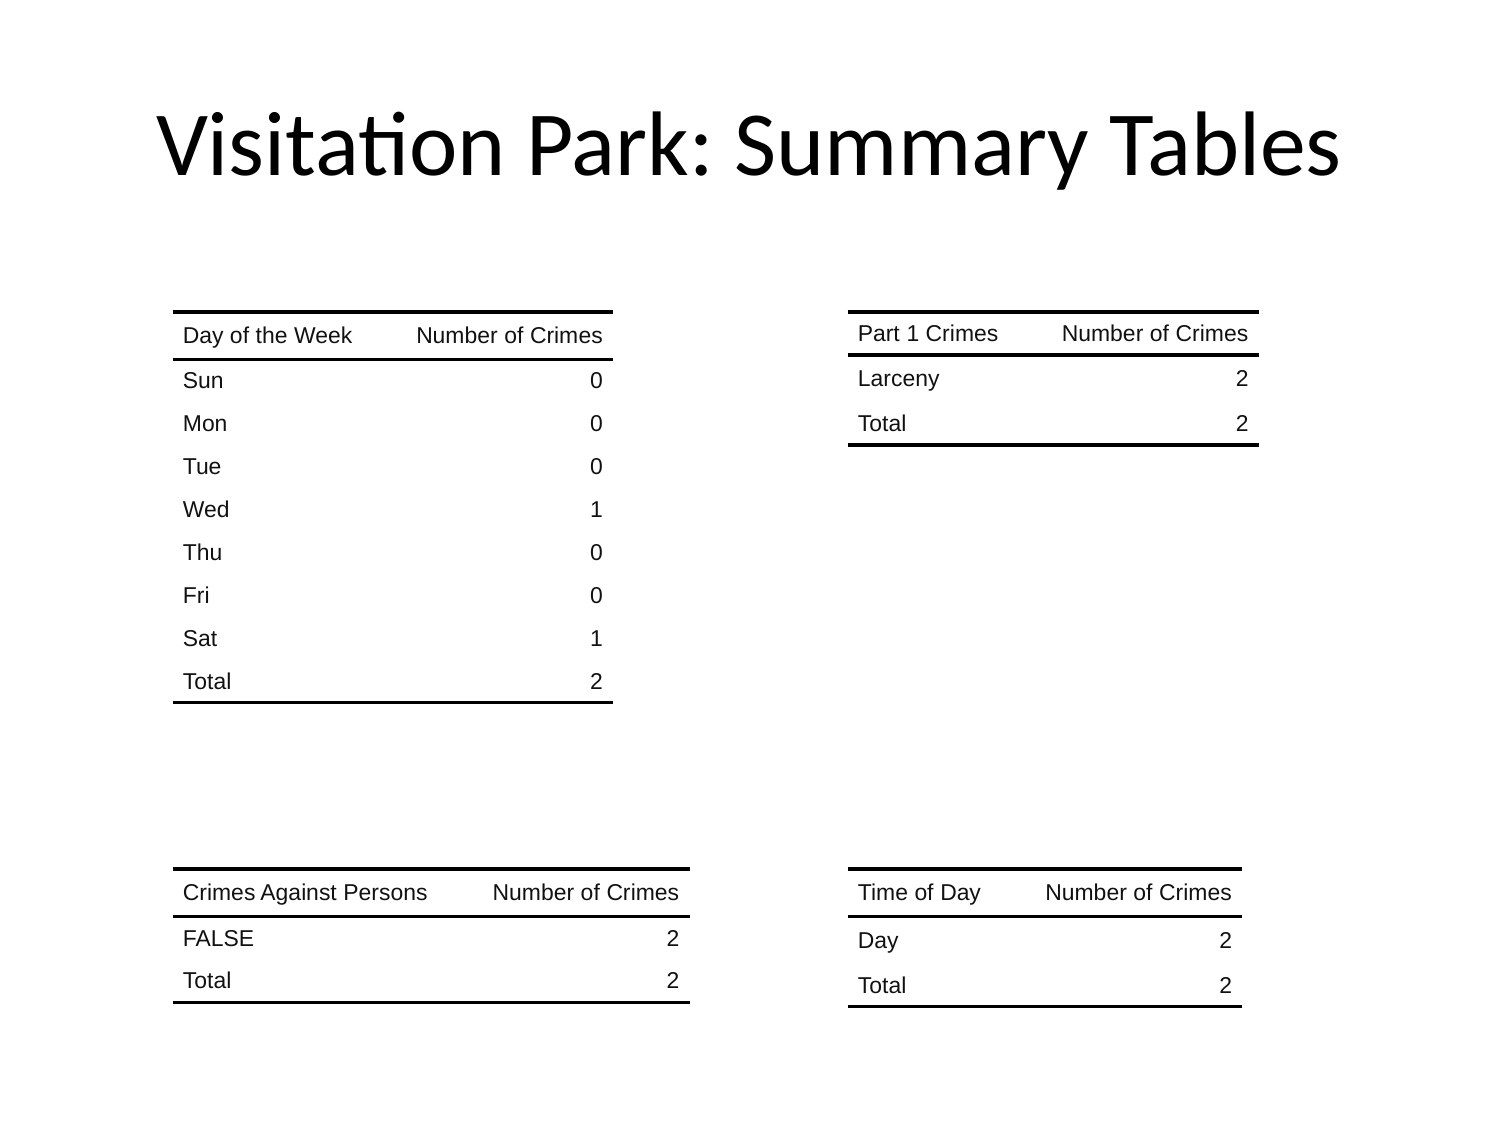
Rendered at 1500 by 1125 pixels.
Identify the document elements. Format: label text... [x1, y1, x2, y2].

table_header Number of Crimes [1014, 871, 1242, 915]
table_cell 0 [385, 361, 613, 402]
table_cell 2 [1014, 918, 1242, 964]
table_cell 0 [385, 574, 613, 617]
table_cell Mon [173, 402, 385, 445]
table_cell Fri [173, 574, 385, 617]
title Visitation Park: Summary Tables [75, 45, 1425, 233]
table_cell Day [848, 918, 1014, 964]
table_cell Sat [173, 617, 385, 660]
table_cell Sun [173, 361, 385, 402]
table_cell Wed [173, 488, 385, 531]
table_cell Total [848, 964, 1014, 1005]
table_cell FALSE [173, 918, 461, 960]
table_cell Larceny [848, 357, 1030, 402]
table_header Day of the Week [173, 314, 385, 358]
table_cell 1 [385, 488, 613, 531]
table_header Part 1 Crimes [848, 314, 1030, 353]
table_cell 1 [385, 617, 613, 660]
table_cell Tue [173, 445, 385, 488]
table_cell 2 [1030, 357, 1259, 402]
table_header Crimes Against Persons [173, 871, 461, 915]
table_cell Total [173, 960, 461, 1001]
table_cell 2 [1030, 402, 1259, 443]
table_cell Thu [173, 531, 385, 574]
table_cell Total [173, 660, 385, 701]
table_cell Total [848, 402, 1030, 443]
table_header Number of Crimes [1030, 314, 1259, 353]
table_cell 2 [1014, 964, 1242, 1005]
table_cell 0 [385, 445, 613, 488]
table_header Time of Day [848, 871, 1014, 915]
table_cell 2 [461, 960, 690, 1001]
table_cell 2 [385, 660, 613, 701]
table_cell 2 [461, 918, 690, 960]
table_header Number of Crimes [385, 314, 613, 358]
table_header Number of Crimes [461, 871, 690, 915]
table_cell 0 [385, 402, 613, 445]
table_cell 0 [385, 531, 613, 574]
